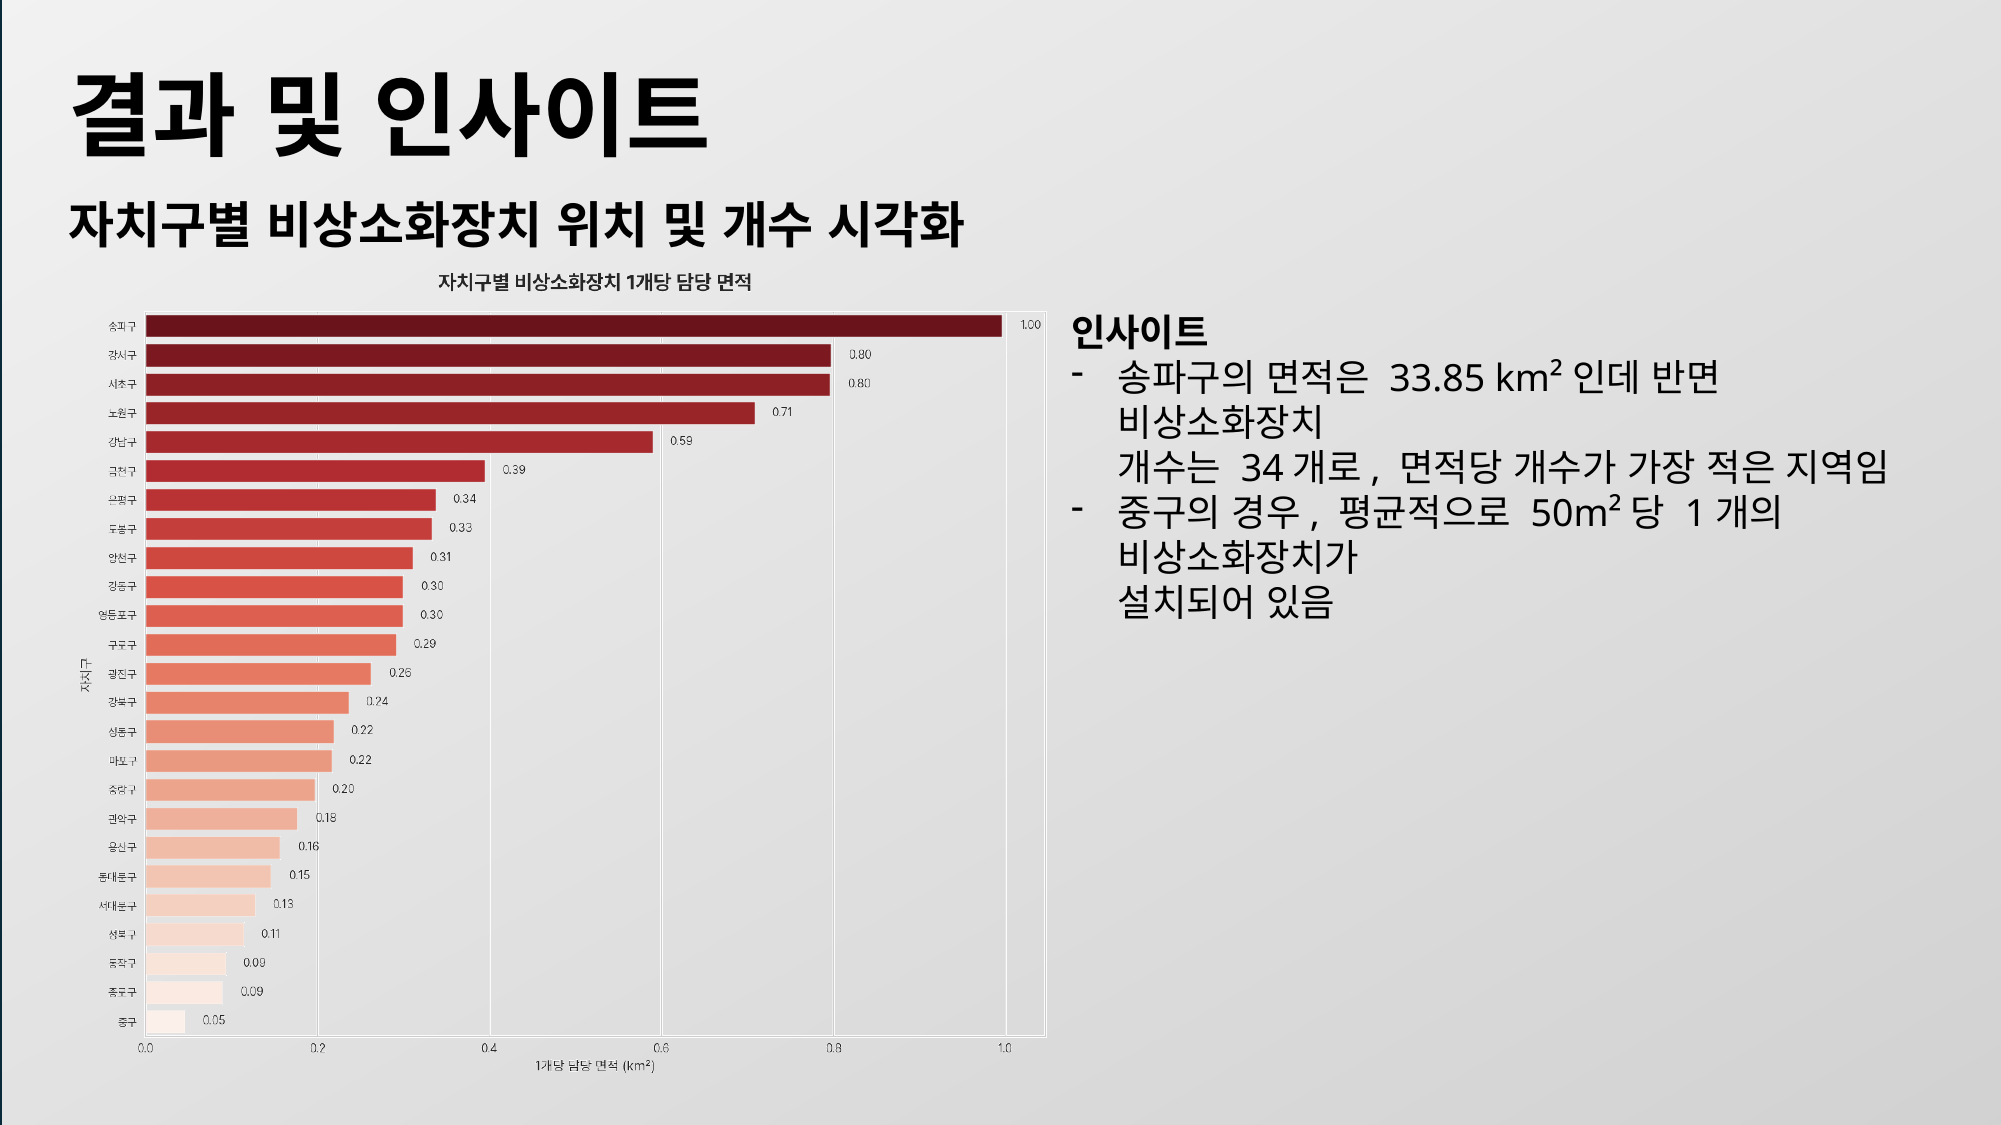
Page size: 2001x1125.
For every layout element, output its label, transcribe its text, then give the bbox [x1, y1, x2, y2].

title 결과 및 인사이트 [53, 54, 1947, 187]
text_box 자치구별 비상소화장치 위치 및 개수 시각화 [53, 186, 1306, 261]
text_box 인사이트 송파구의 면적은 33.85 km²인데 반면 비상소화장치 개수는 34개로, 면적당 개수가 가장 적은 지역임 중구의 경우, 평균적으로 50m²당 1개의 비상소화장치가 설치되어 있음 [1057, 302, 1945, 632]
picture [68, 261, 1057, 1085]
